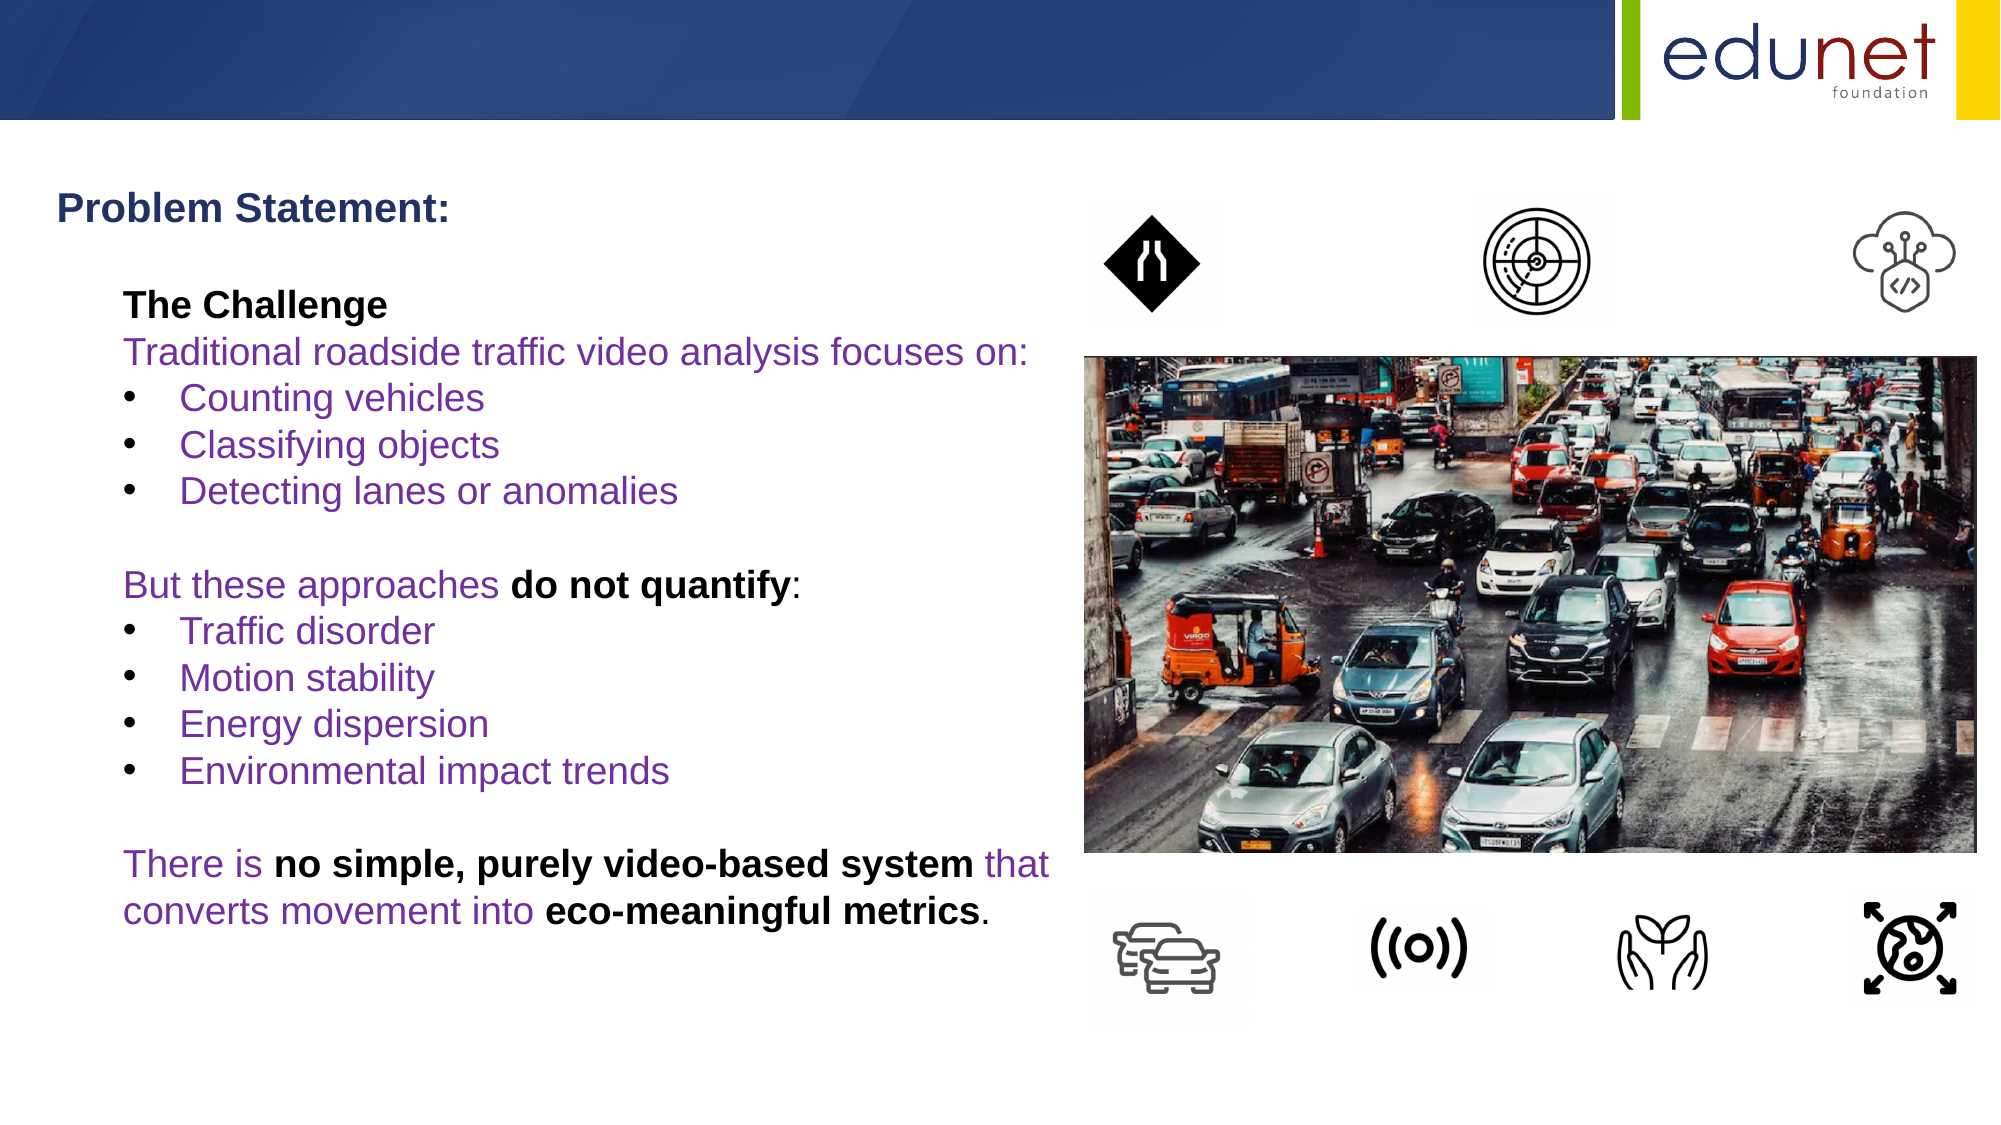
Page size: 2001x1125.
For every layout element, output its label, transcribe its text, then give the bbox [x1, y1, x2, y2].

picture [1085, 201, 1222, 327]
picture [1845, 888, 1977, 1012]
text_box Problem Statement: [41, 172, 1043, 238]
text_box The Challenge Traditional roadside traffic video analysis focuses on: Counting vehicles Classifying objects Detecting lanes or anomalies But these approaches do not quantify: Traffic disorder Motion stability Energy dispersion Environmental impact trends There is no simple, purely video-based system that converts movement into eco-meaningful metrics. [108, 272, 1085, 986]
picture [1084, 888, 1253, 1031]
picture [1578, 886, 1778, 1032]
picture [1838, 201, 1977, 321]
picture [1353, 906, 1495, 995]
picture [1652, 12, 1948, 108]
picture [1084, 356, 1977, 854]
picture [1467, 191, 1615, 331]
